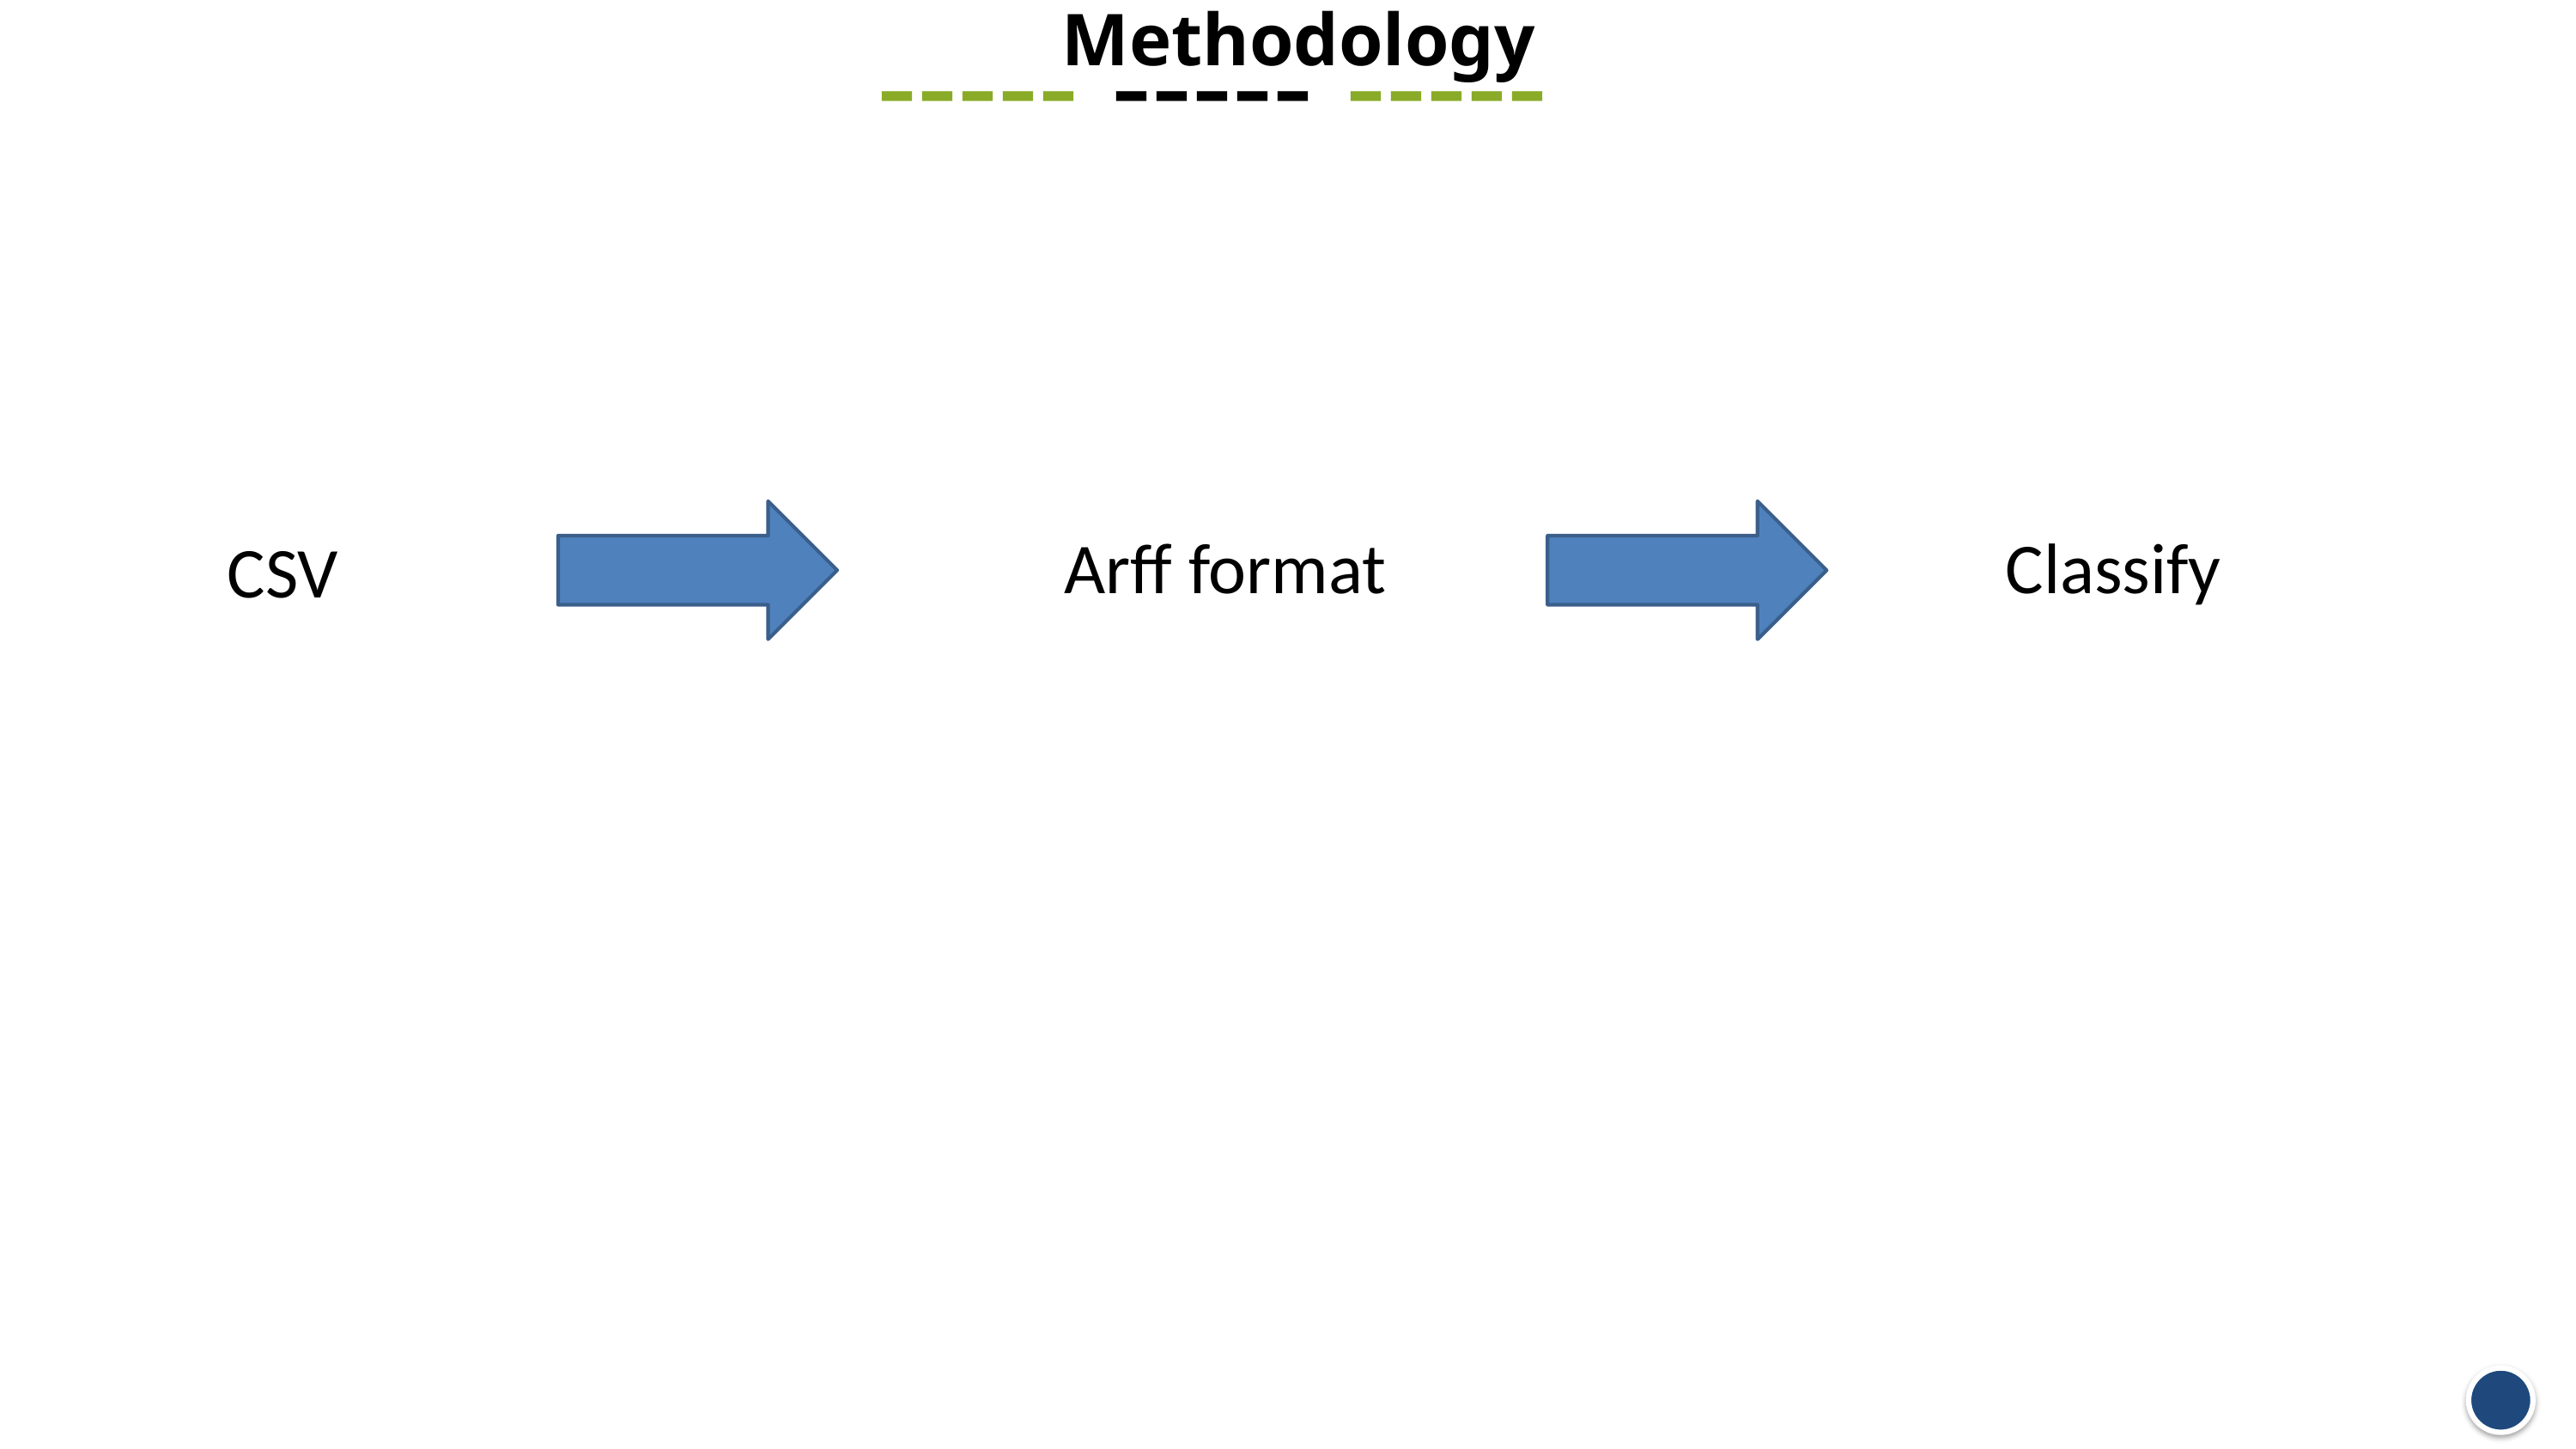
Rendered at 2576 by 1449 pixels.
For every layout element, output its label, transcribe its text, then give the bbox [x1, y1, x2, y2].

text_box [556, 499, 840, 641]
text_box Methodology [783, 0, 1814, 87]
text_box [2478, 1427, 2524, 1435]
text_box Arff format [1051, 515, 1589, 615]
text_box [2465, 1381, 2471, 1419]
text_box [2526, 1376, 2537, 1424]
text_box ----- ----- ----- [877, 4, 2218, 155]
text_box Classify [1992, 515, 2530, 615]
text_box CSV [214, 520, 399, 619]
slide_number [2471, 1374, 2526, 1427]
text_box [1546, 499, 1829, 641]
text_box [2477, 1365, 2524, 1374]
